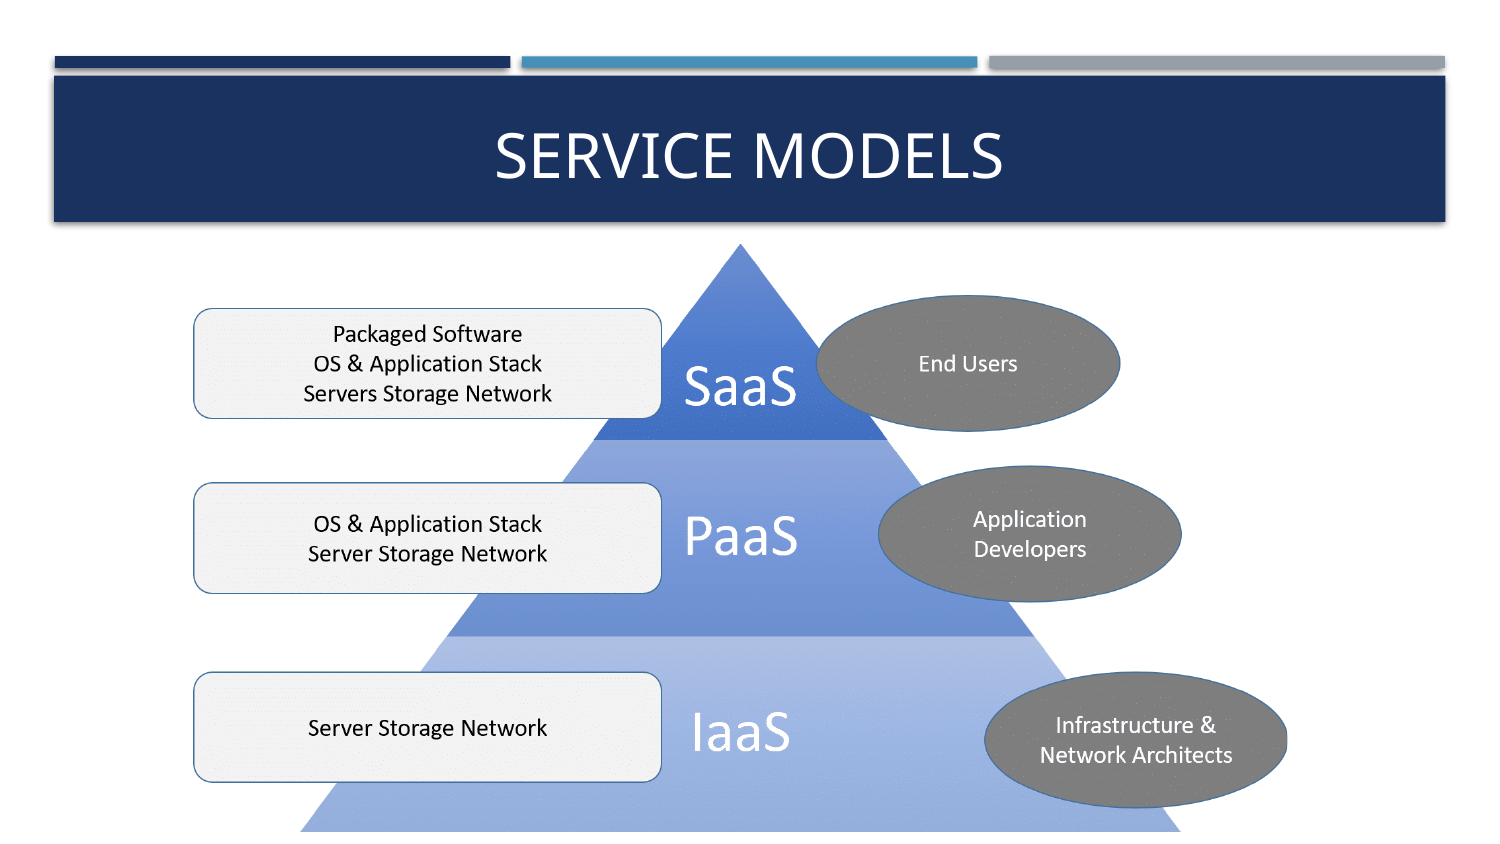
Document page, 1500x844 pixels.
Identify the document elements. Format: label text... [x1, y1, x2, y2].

picture [192, 233, 1288, 832]
title Service models [71, 71, 1429, 197]
